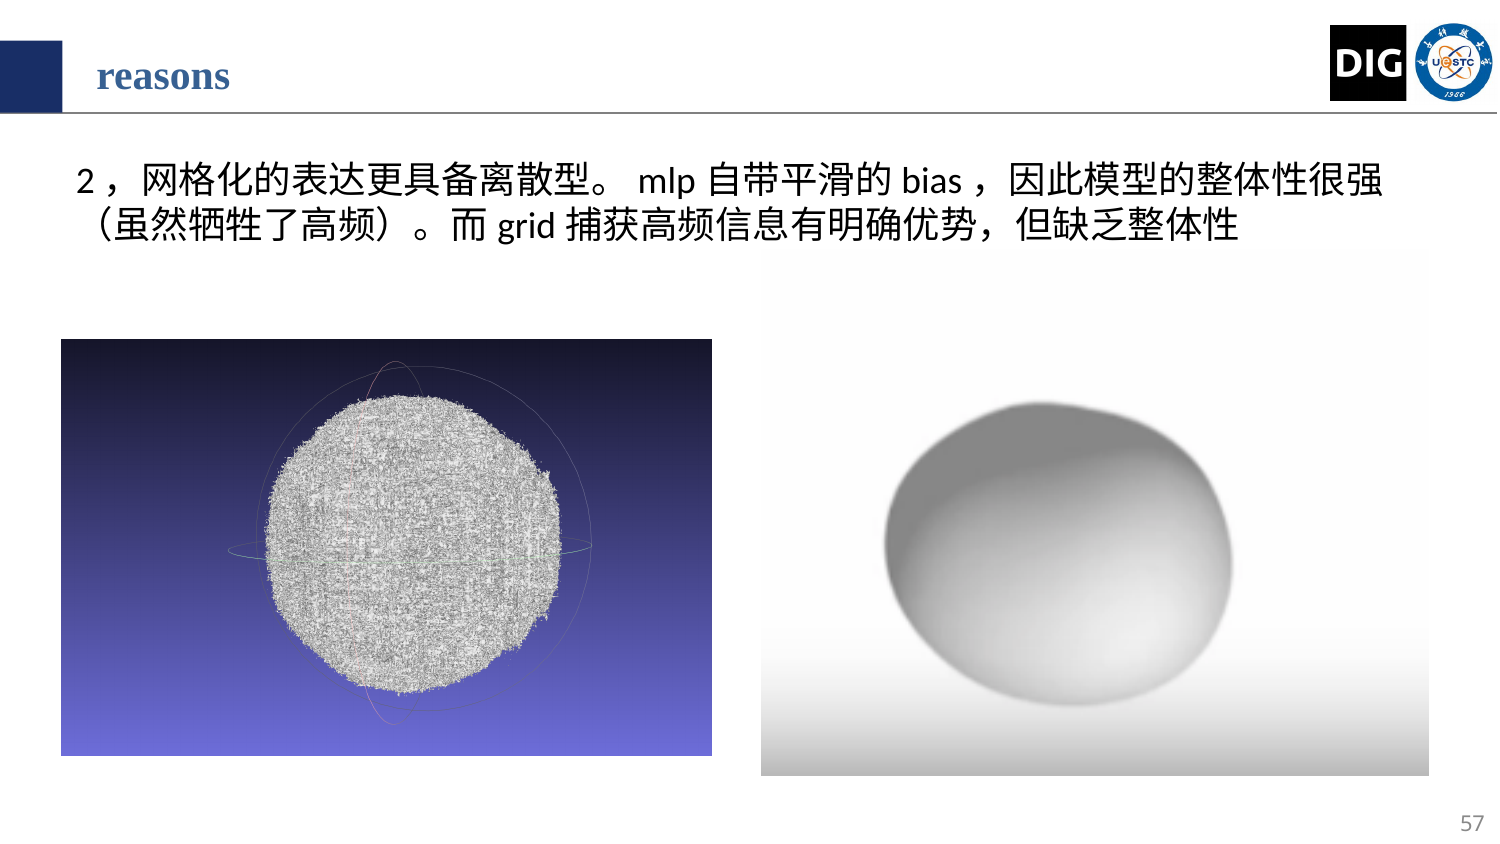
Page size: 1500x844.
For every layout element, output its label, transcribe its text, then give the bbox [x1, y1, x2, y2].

text_box reasons [81, 40, 246, 106]
text_box 57 [1149, 802, 1500, 844]
picture [761, 248, 1430, 777]
picture [1330, 19, 1498, 105]
picture [60, 339, 713, 757]
text_box 2，网格化的表达更具备离散型。mlp自带平滑的bias，因此模型的整体性很强（虽然牺牲了高频）。而grid捕获高频信息有明确优势，但缺乏整体性 [61, 148, 1439, 254]
